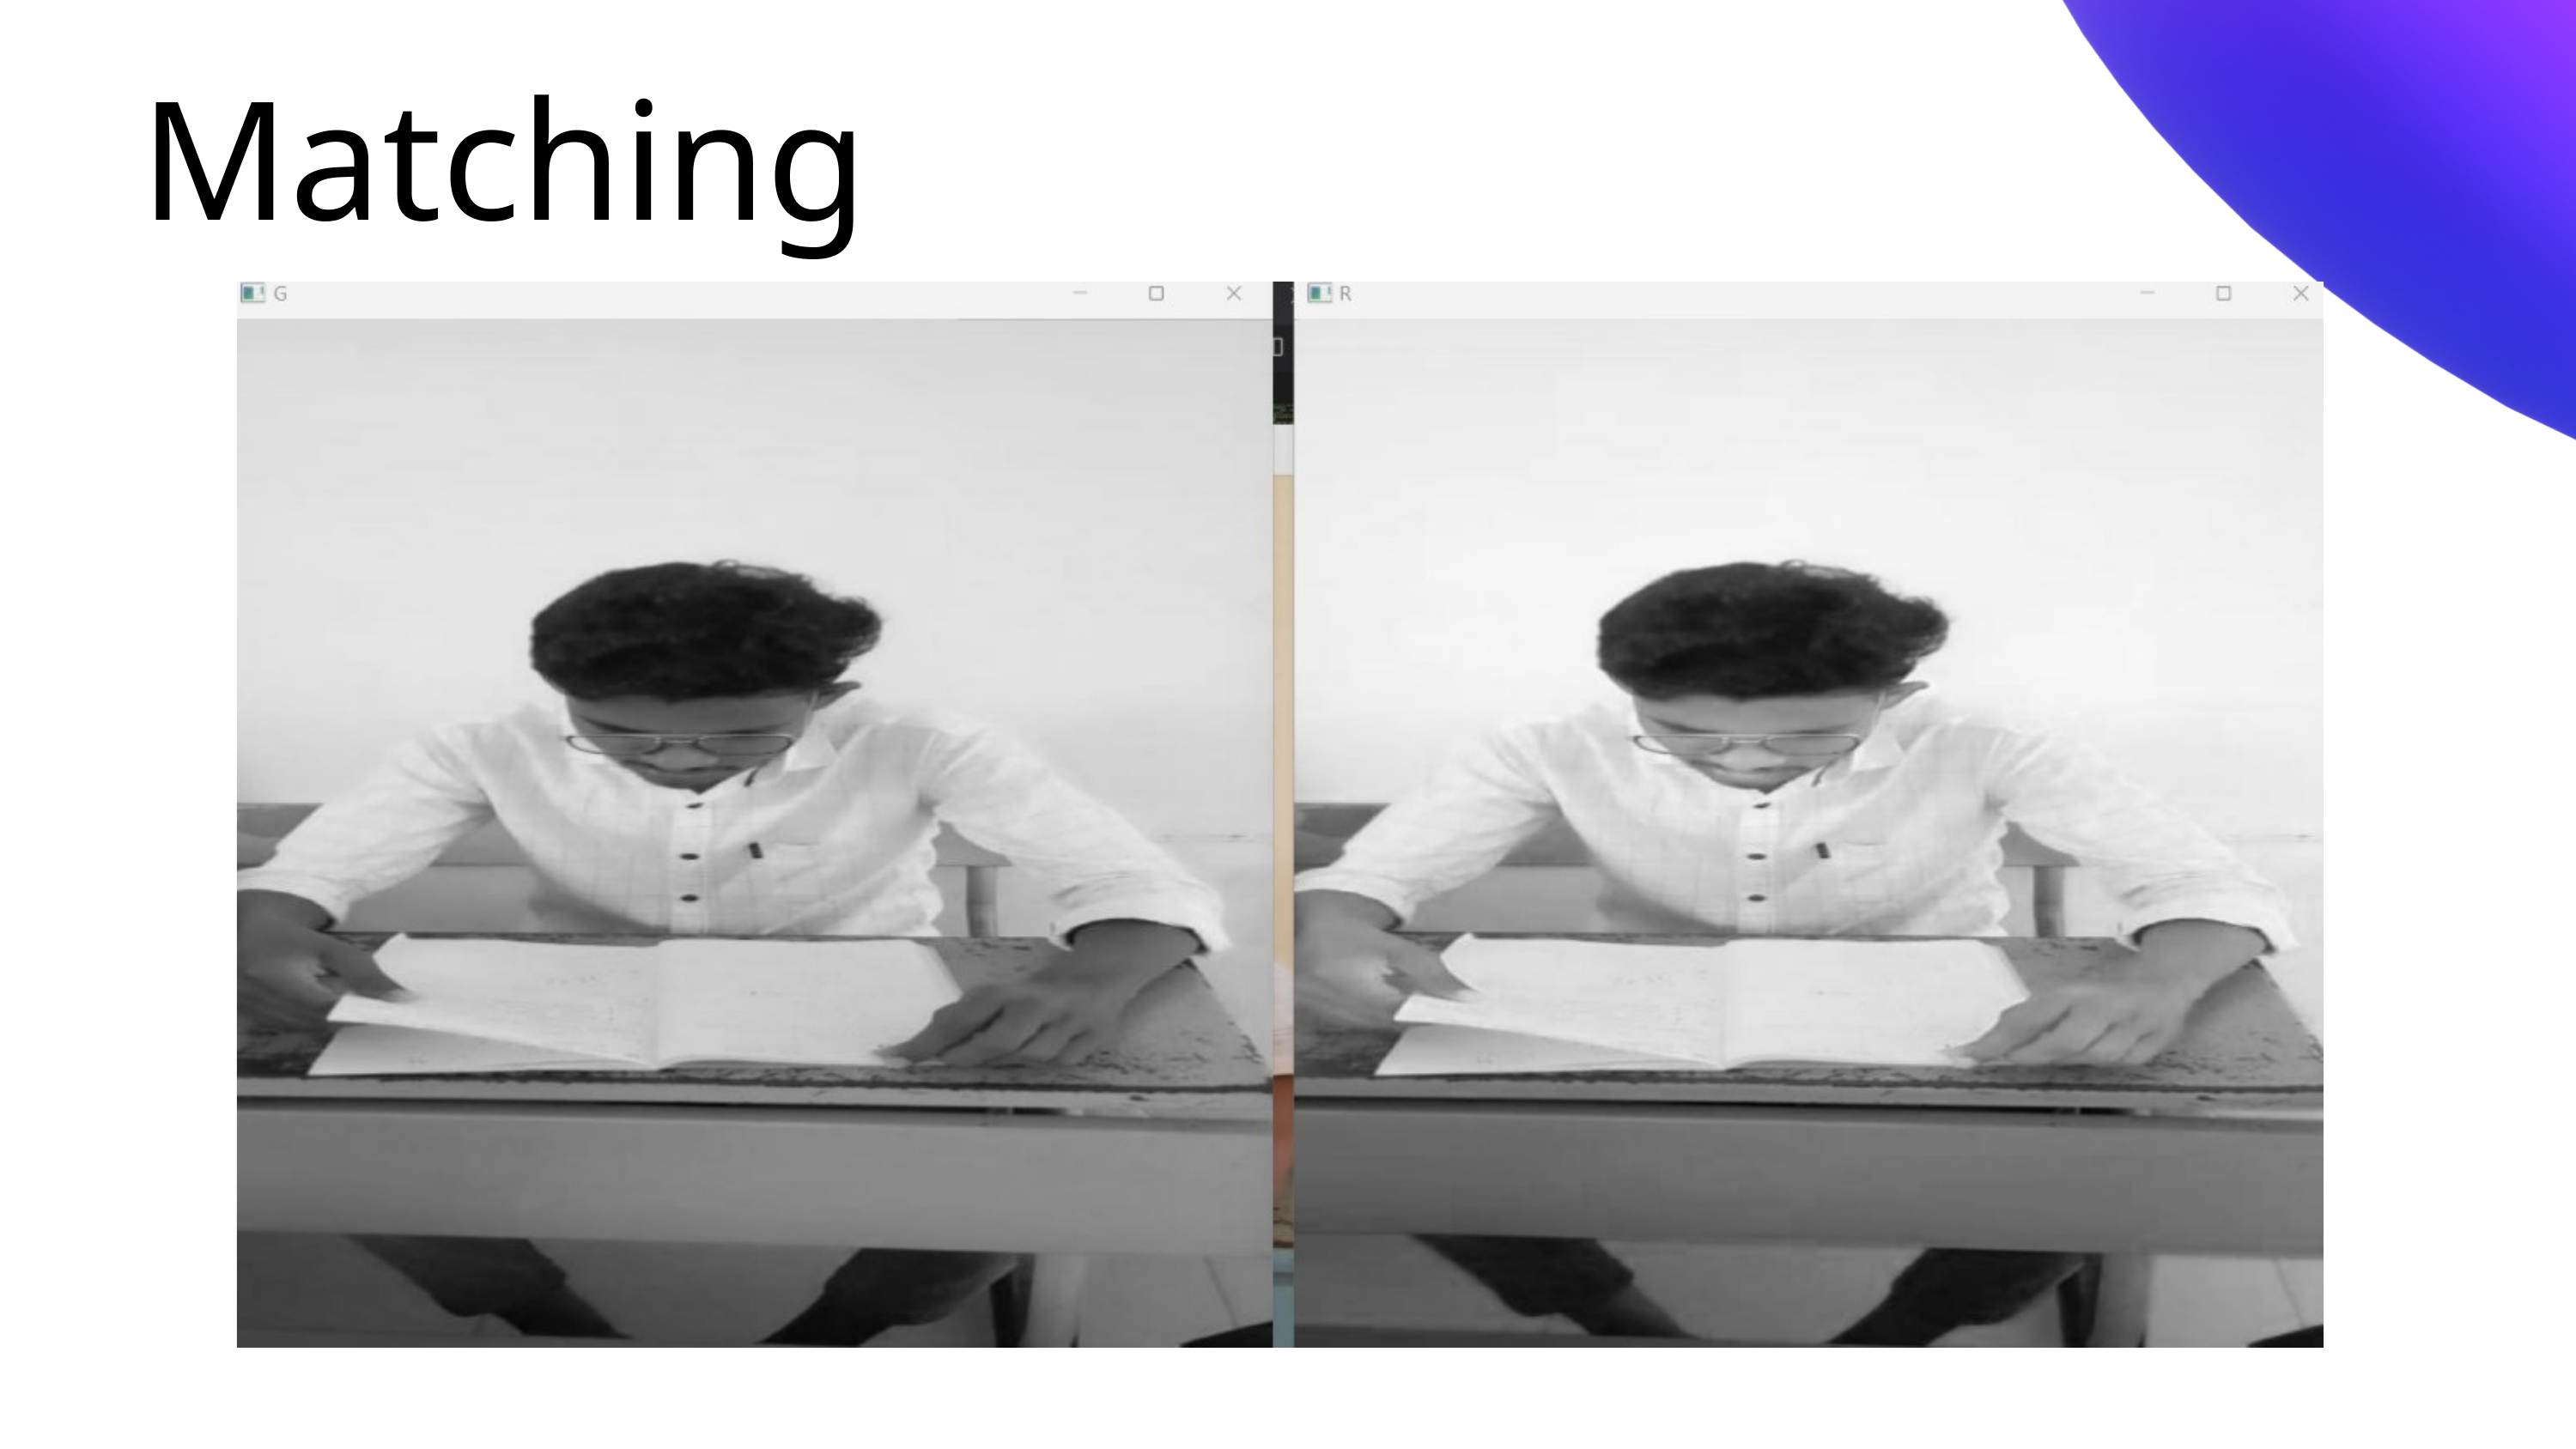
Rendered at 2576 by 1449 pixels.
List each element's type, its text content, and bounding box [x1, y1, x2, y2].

text_box [236, 282, 2324, 1348]
text_box Matching [128, 22, 881, 253]
text_box [1962, 0, 2576, 530]
